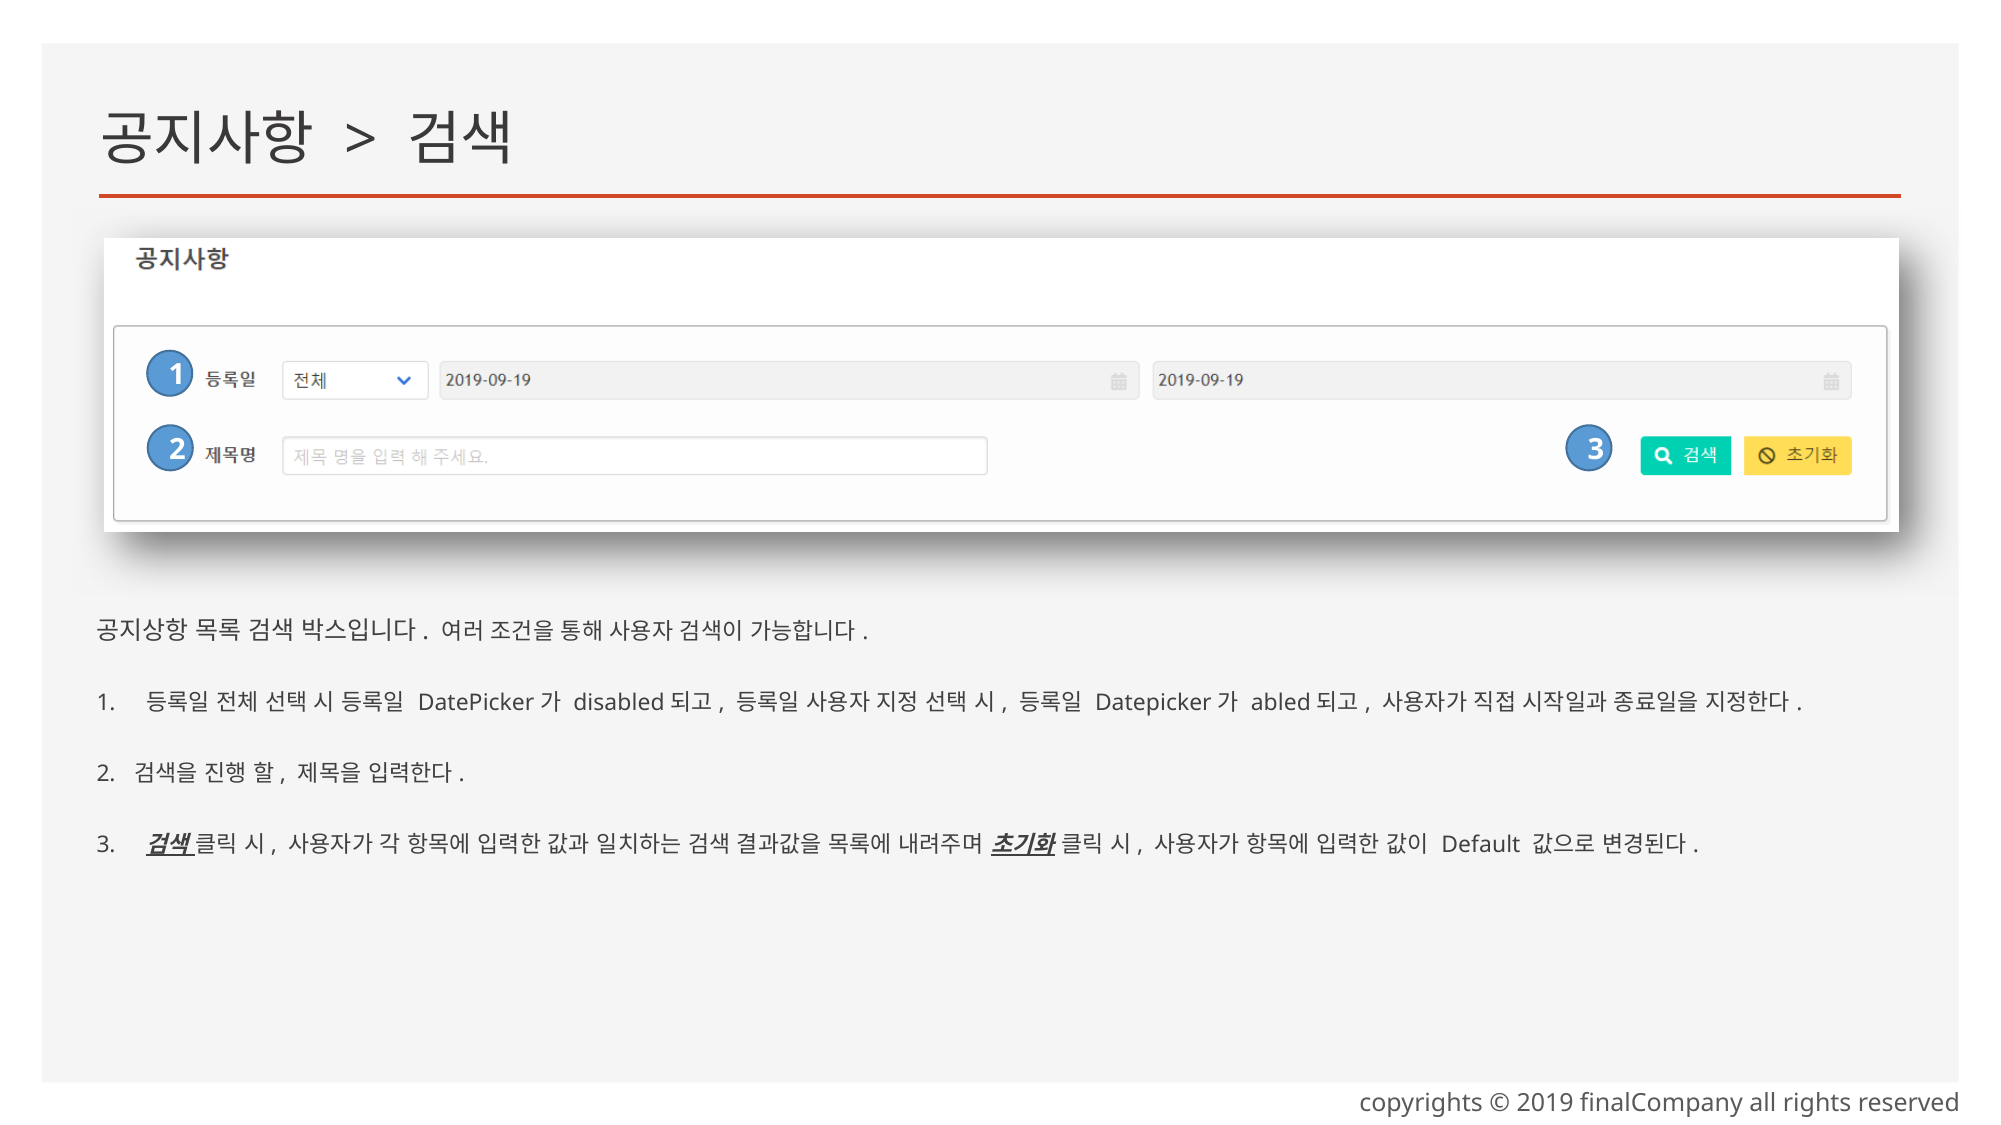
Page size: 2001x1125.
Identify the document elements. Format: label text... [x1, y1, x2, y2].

text_box copyrights © 2019 finalCompany all rights reserved [1184, 1071, 2000, 1125]
text_box 공지상항 목록 검색 박스입니다. 여러 조건을 통해 사용자 검색이 가능합니다. 등록일 전체 선택 시 등록일 DatePicker가 disabled되고, 등록일 사용자 지정 선택 시, 등록일 Datepicker가 abled되고, 사용자가 직접 시작일과 종료일을 지정한다. 검색을 진행 할, 제목을 입력한다. 검색 클릭 시, 사용자가 각 항목에 입력한 값과 일치하는 검색 결과값을 목록에 내려주며 초기화 클릭 시, 사용자가 항목에 입력한 값이 Default 값으로 변경된다. [81, 599, 1873, 997]
title 공지사항 > 검색 [85, 73, 1447, 179]
picture [103, 238, 1899, 532]
